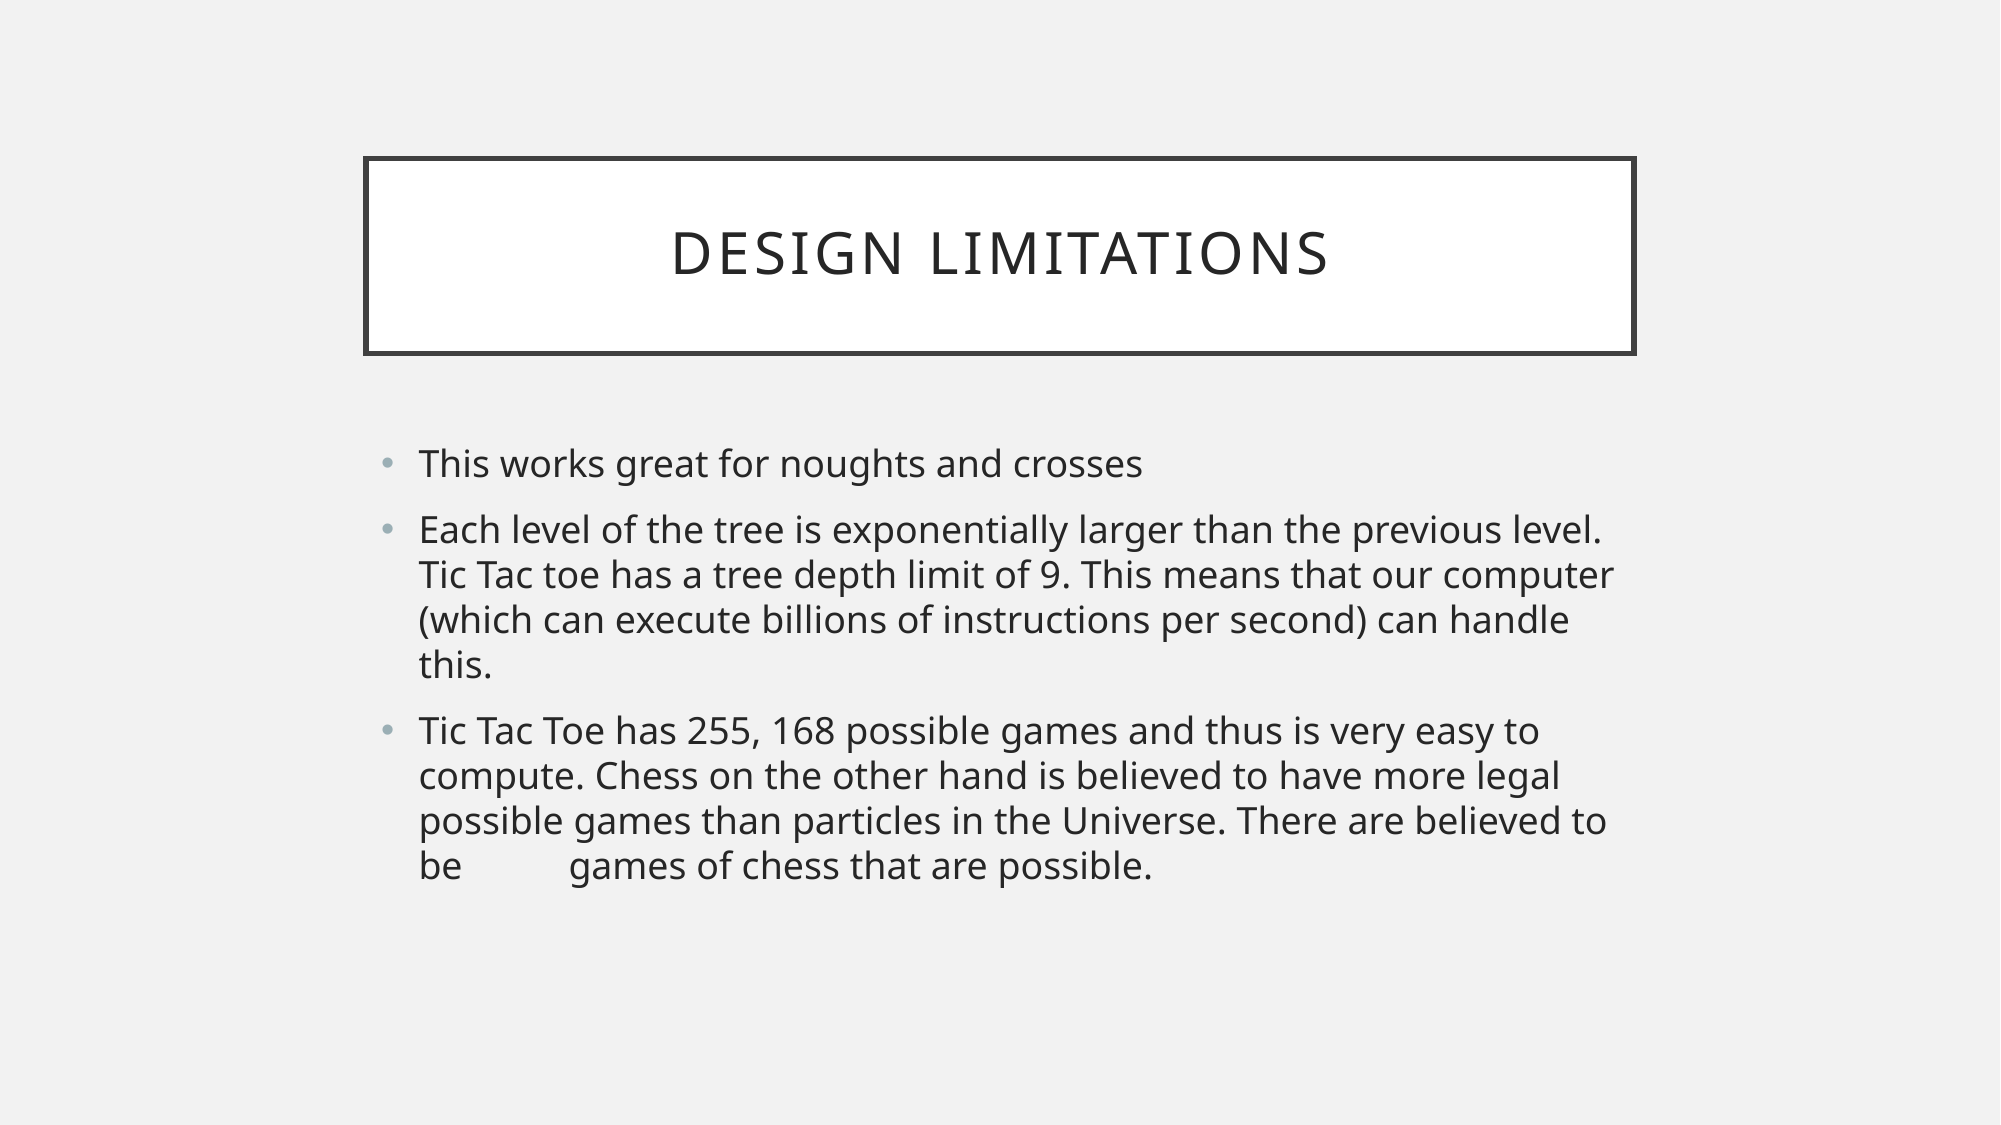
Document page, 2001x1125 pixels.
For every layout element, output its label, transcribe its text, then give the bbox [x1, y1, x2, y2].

title Design Limitations [363, 156, 1637, 356]
